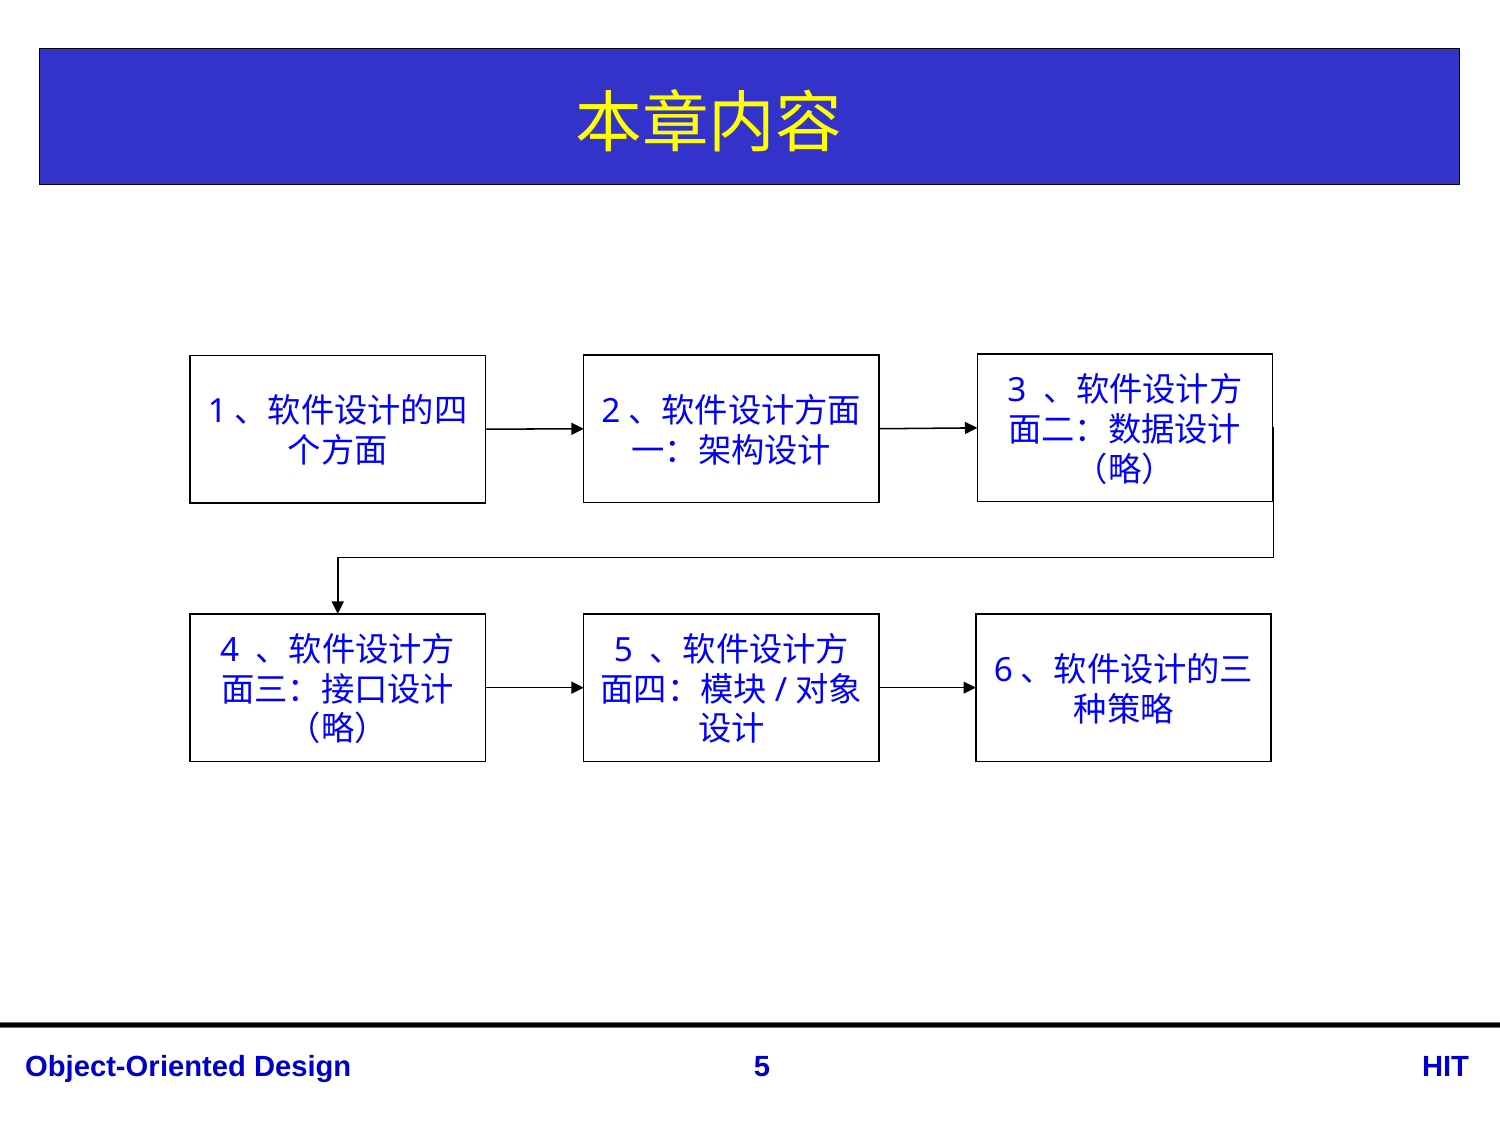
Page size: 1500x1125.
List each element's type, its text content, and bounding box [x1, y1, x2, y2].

text_box 4 、软件设计方面三：接口设计（略） [190, 613, 486, 762]
title 本章内容 [0, 54, 1419, 185]
text_box 1、软件设计的四个方面 [190, 355, 486, 503]
text_box 3 、软件设计方面二：数据设计（略） [977, 354, 1273, 427]
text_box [337, 427, 1273, 614]
text_box 6、软件设计的三种策略 [975, 622, 1272, 762]
text_box 2、软件设计方面一：架构设计 [583, 354, 879, 426]
text_box 5 、软件设计方面四：模块/对象设计 [583, 622, 879, 762]
